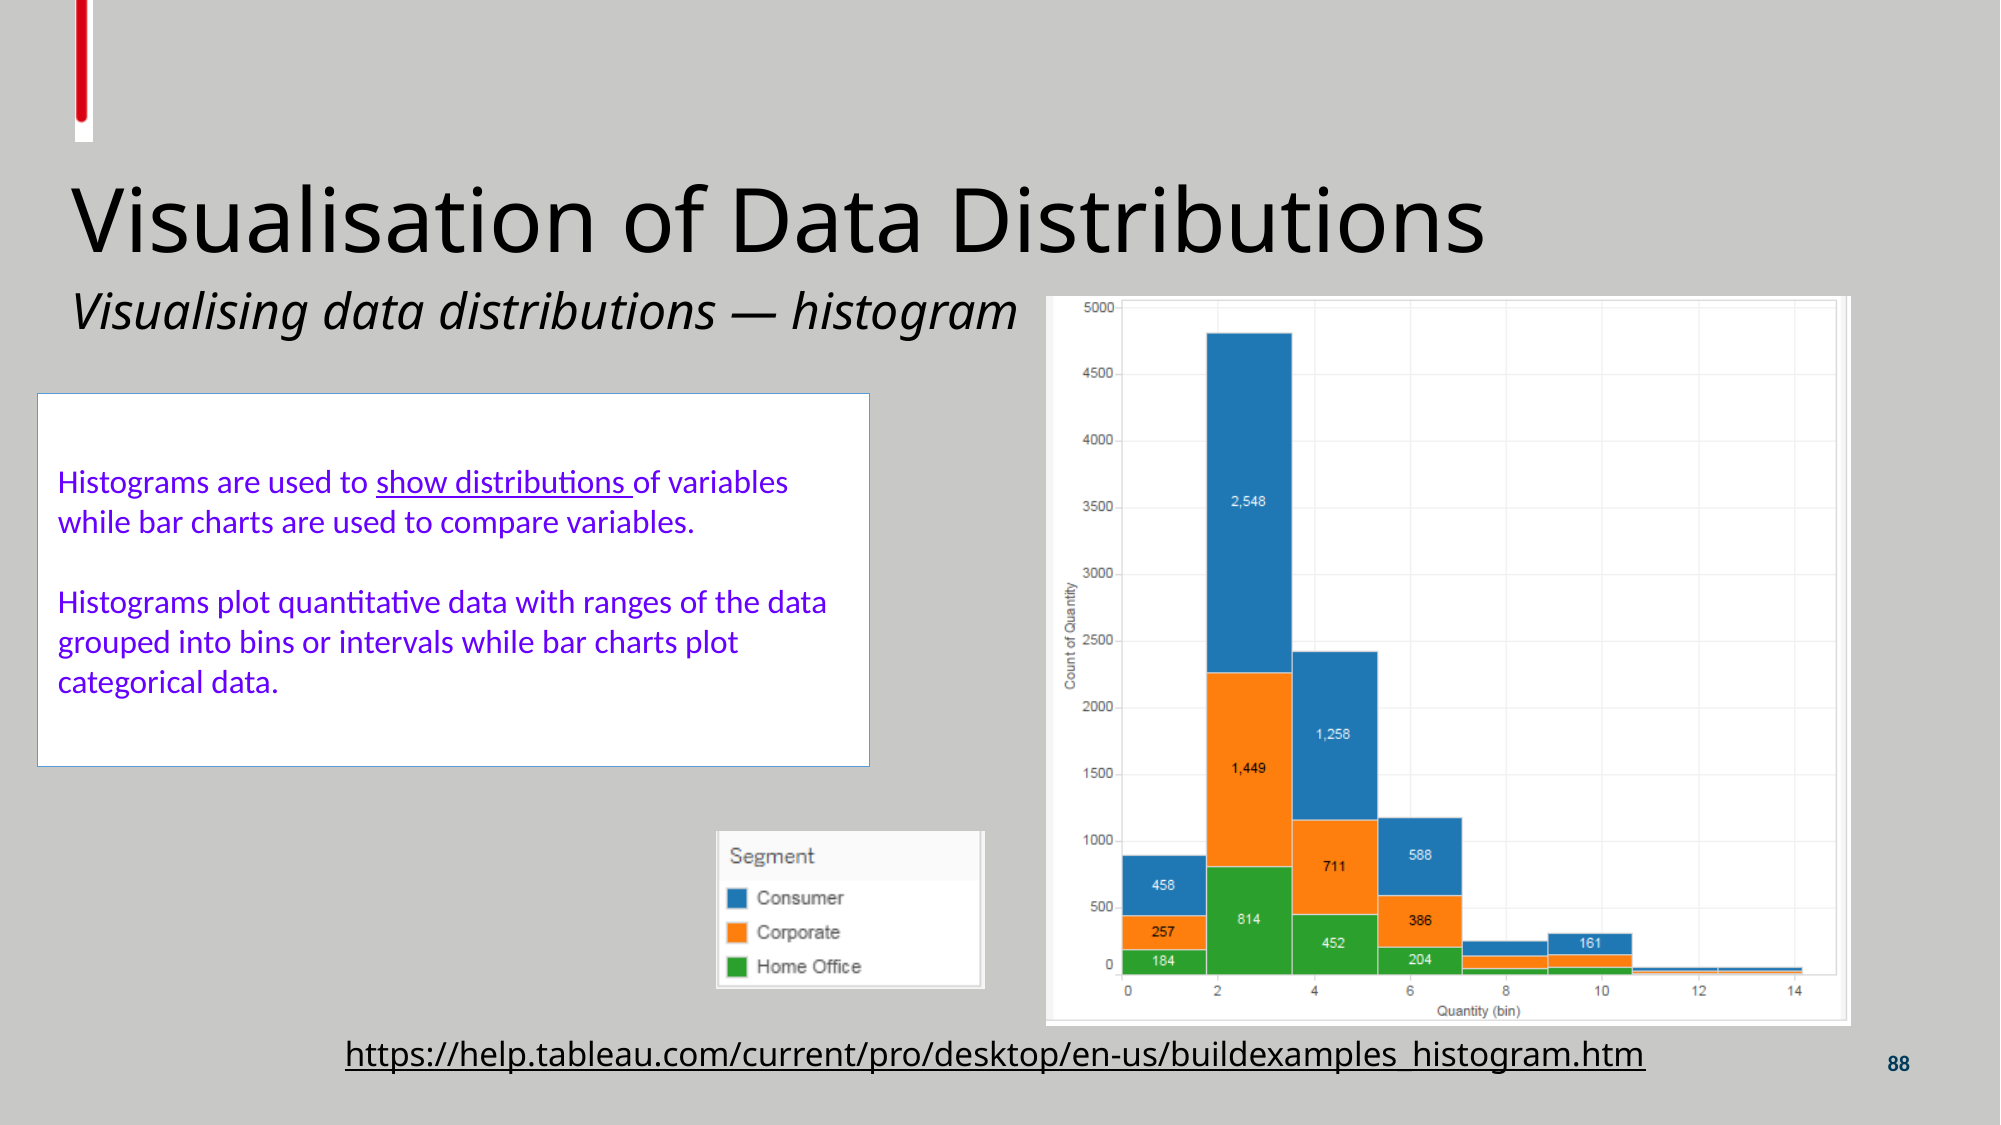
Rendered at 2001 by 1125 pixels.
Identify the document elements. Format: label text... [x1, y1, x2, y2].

text_box https://help.tableau.com/current/pro/desktop/en-us/buildexamples_histogram.htm [303, 1025, 1697, 1086]
picture [75, 0, 93, 99]
picture [716, 831, 985, 989]
picture [1046, 296, 1851, 1026]
text_box Histograms are used to show distributions of variables while bar charts are used to compare variables. Histograms plot quantitative data with ranges of the data grouped into bins or intervals while bar charts plot categorical data. [37, 393, 870, 767]
list Visualising data distributions — histogram [56, 279, 1930, 370]
title Visualisation of Data Distributions [56, 99, 1930, 279]
